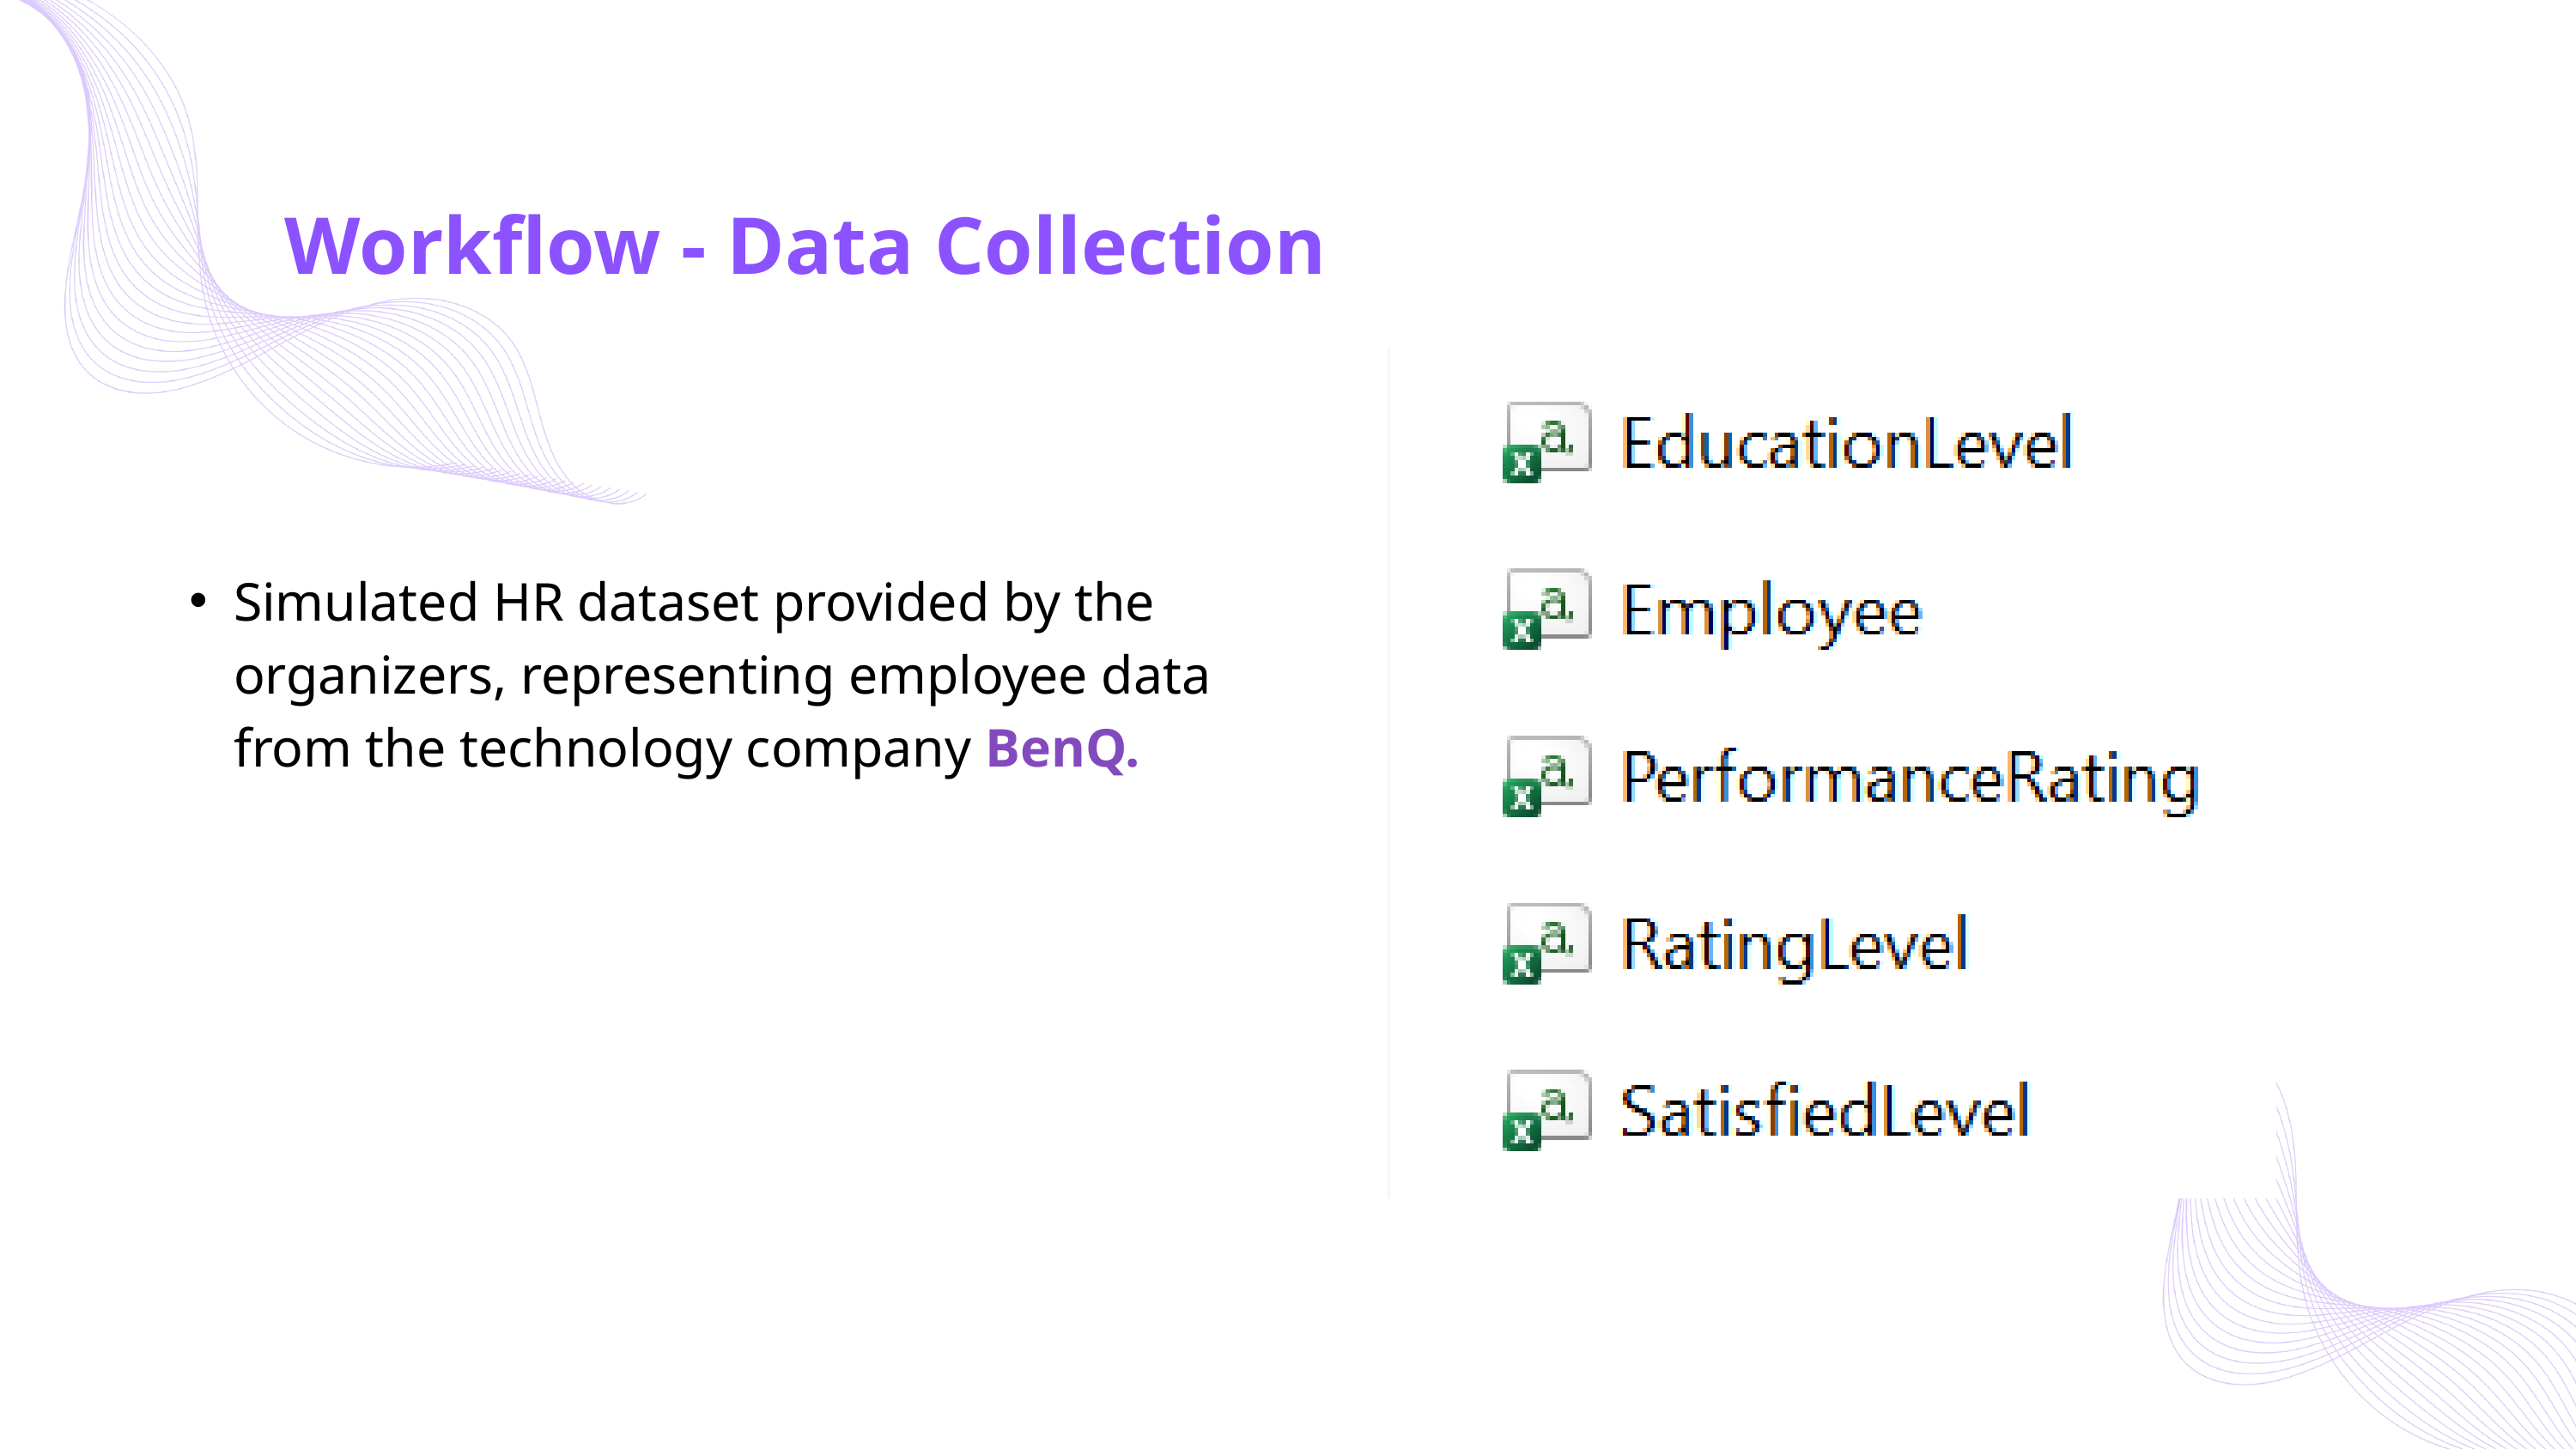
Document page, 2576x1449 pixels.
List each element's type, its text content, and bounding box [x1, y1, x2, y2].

text_box [0, 0, 647, 512]
text_box Simulated HR dataset provided by the organizers, representing employee data from the technology company BenQ. [144, 558, 1246, 778]
text_box [1387, 348, 2276, 1198]
text_box [1903, 944, 2576, 1449]
text_box Workflow - Data Collection [647, 152, 1467, 290]
